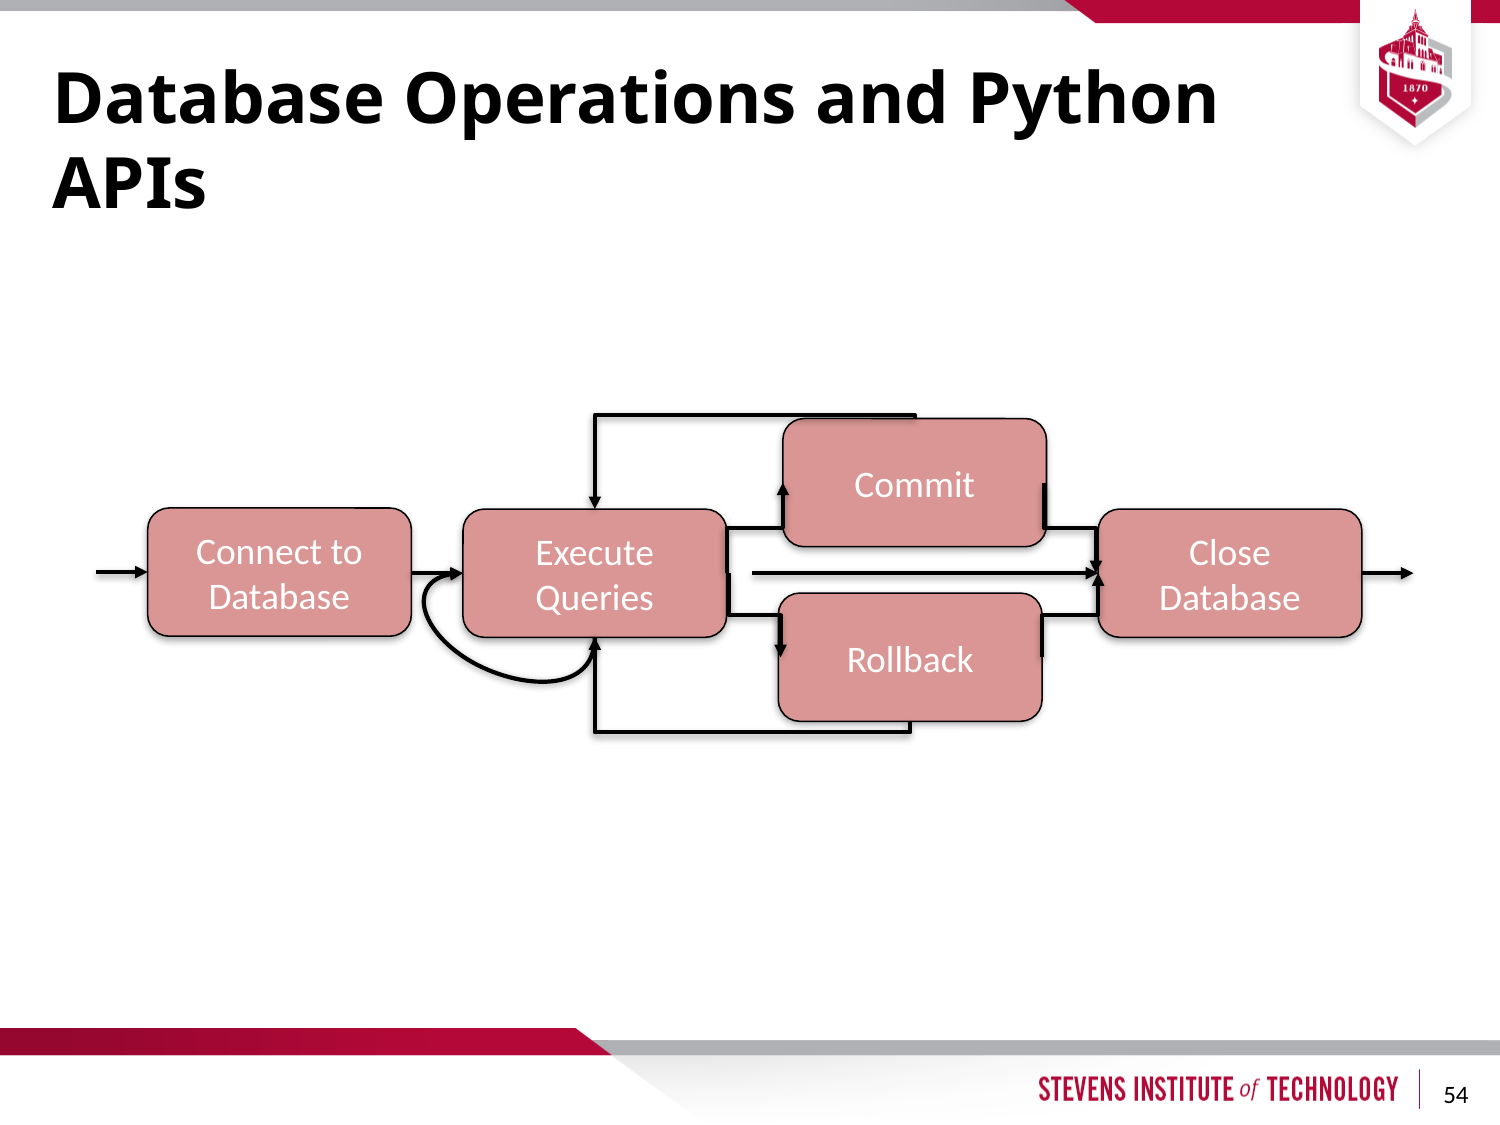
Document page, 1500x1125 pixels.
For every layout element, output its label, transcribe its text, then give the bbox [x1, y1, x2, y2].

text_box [95, 418, 1414, 722]
title Database Operations and Python APIs [37, 45, 1338, 150]
picture [0, 1028, 1500, 1125]
picture [0, 0, 1500, 160]
slide_number 54 [1428, 1071, 1490, 1108]
